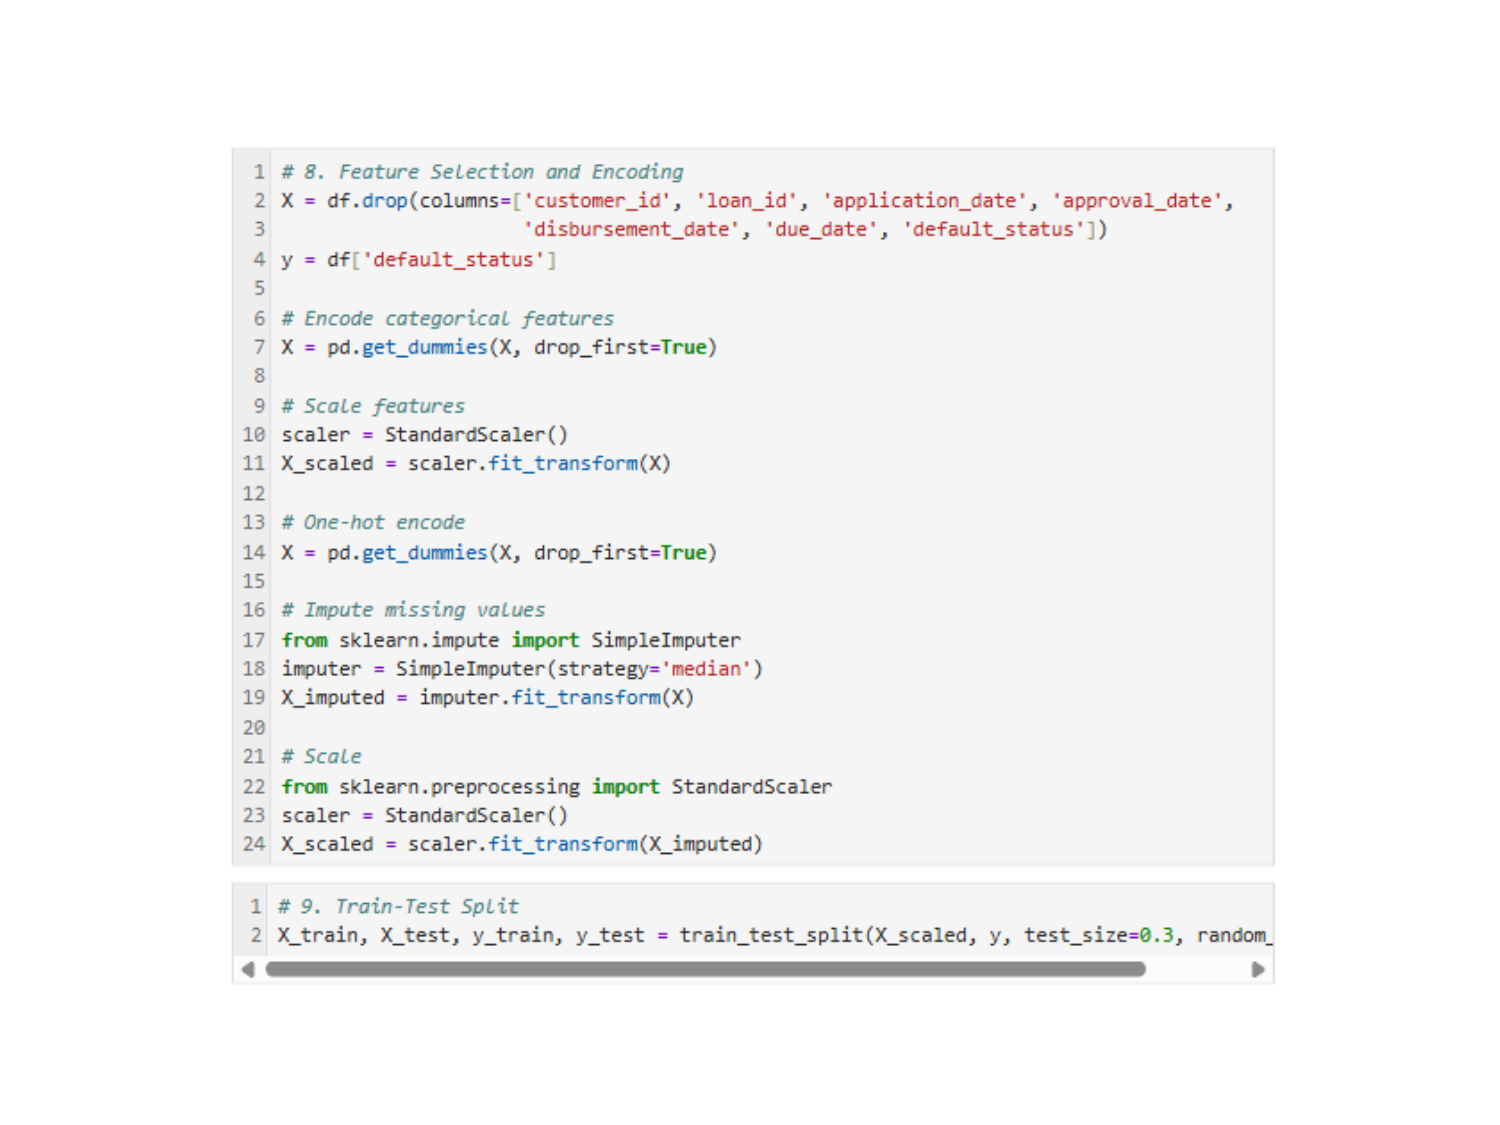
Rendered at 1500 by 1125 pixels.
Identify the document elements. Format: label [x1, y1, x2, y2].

picture [224, 138, 1276, 987]
